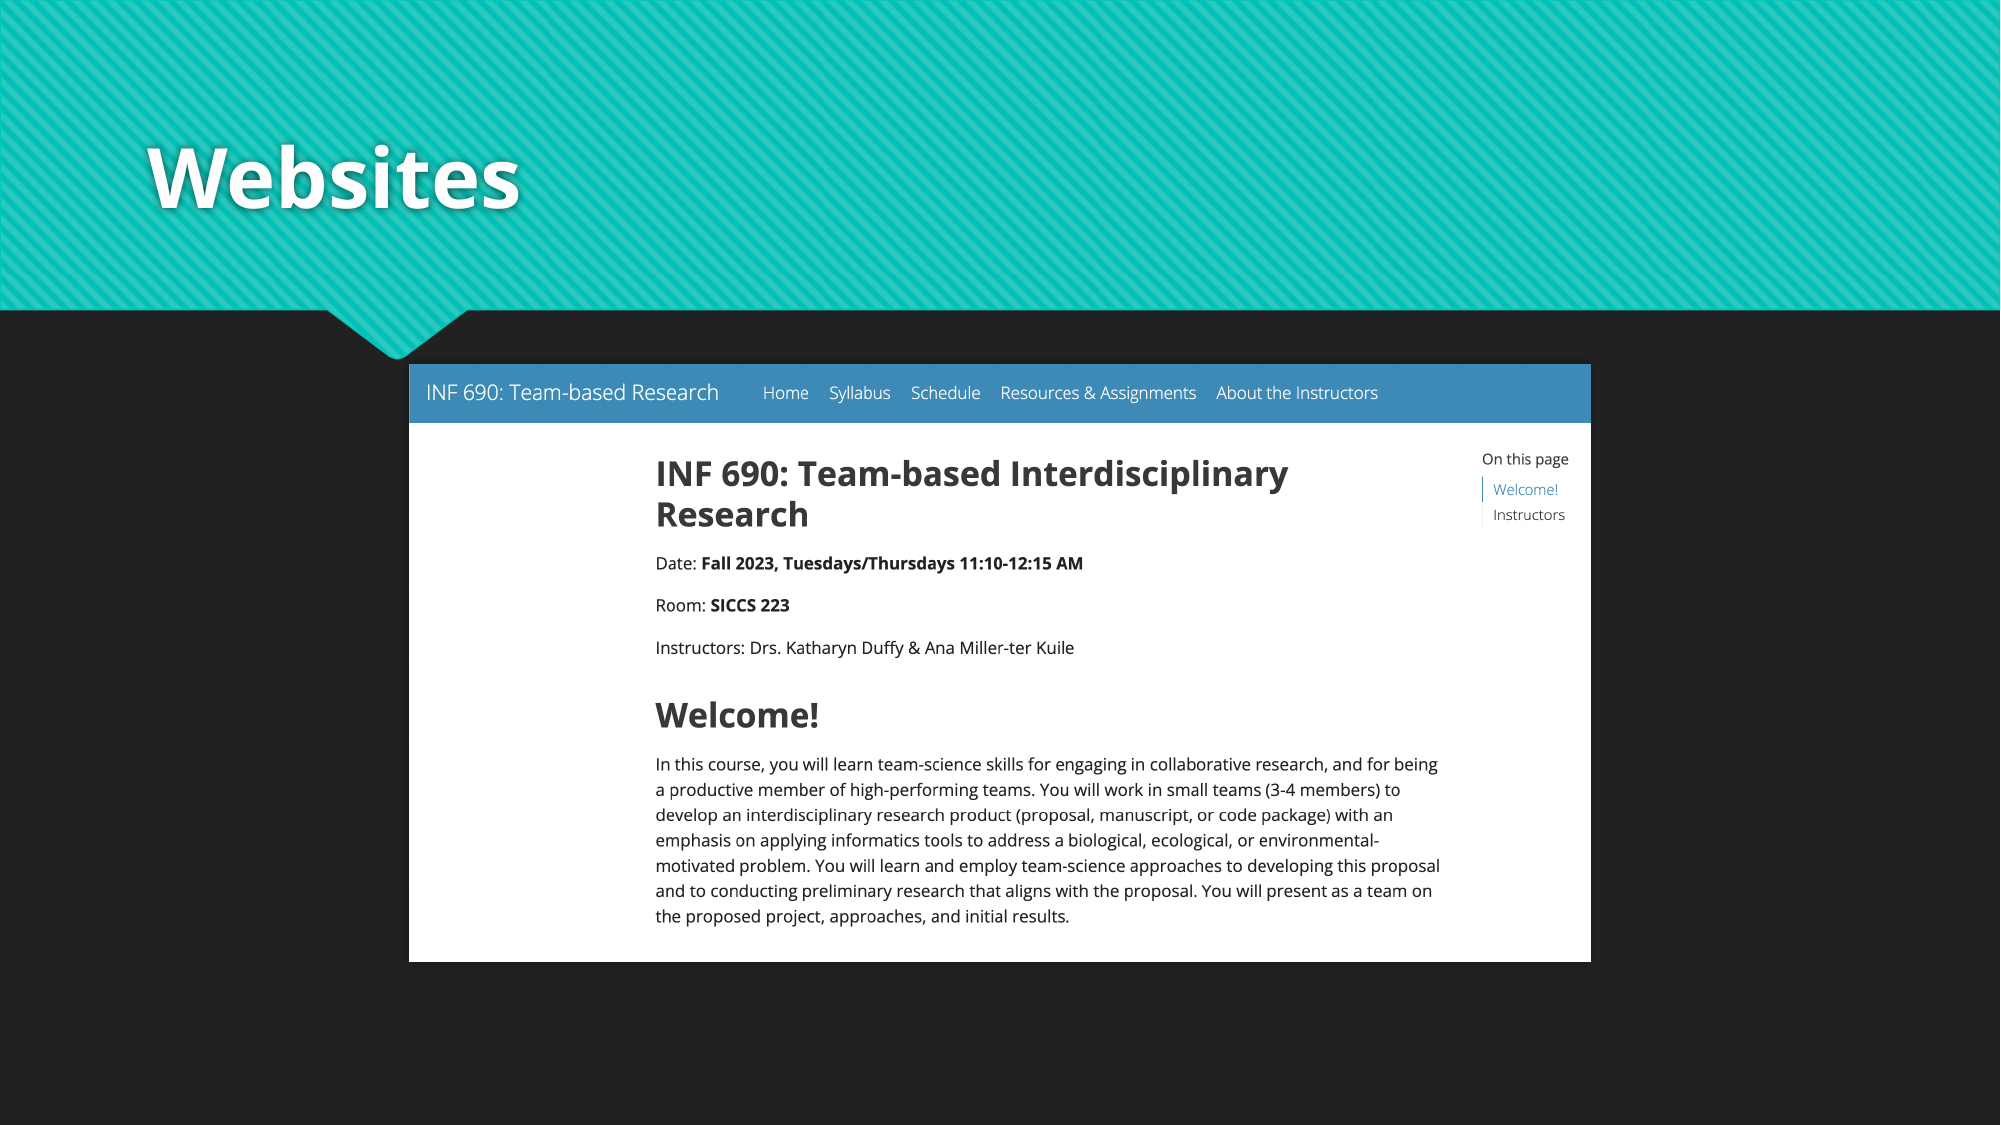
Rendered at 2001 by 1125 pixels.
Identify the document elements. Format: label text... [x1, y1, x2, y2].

title Websites [132, 73, 1868, 233]
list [409, 364, 1591, 962]
